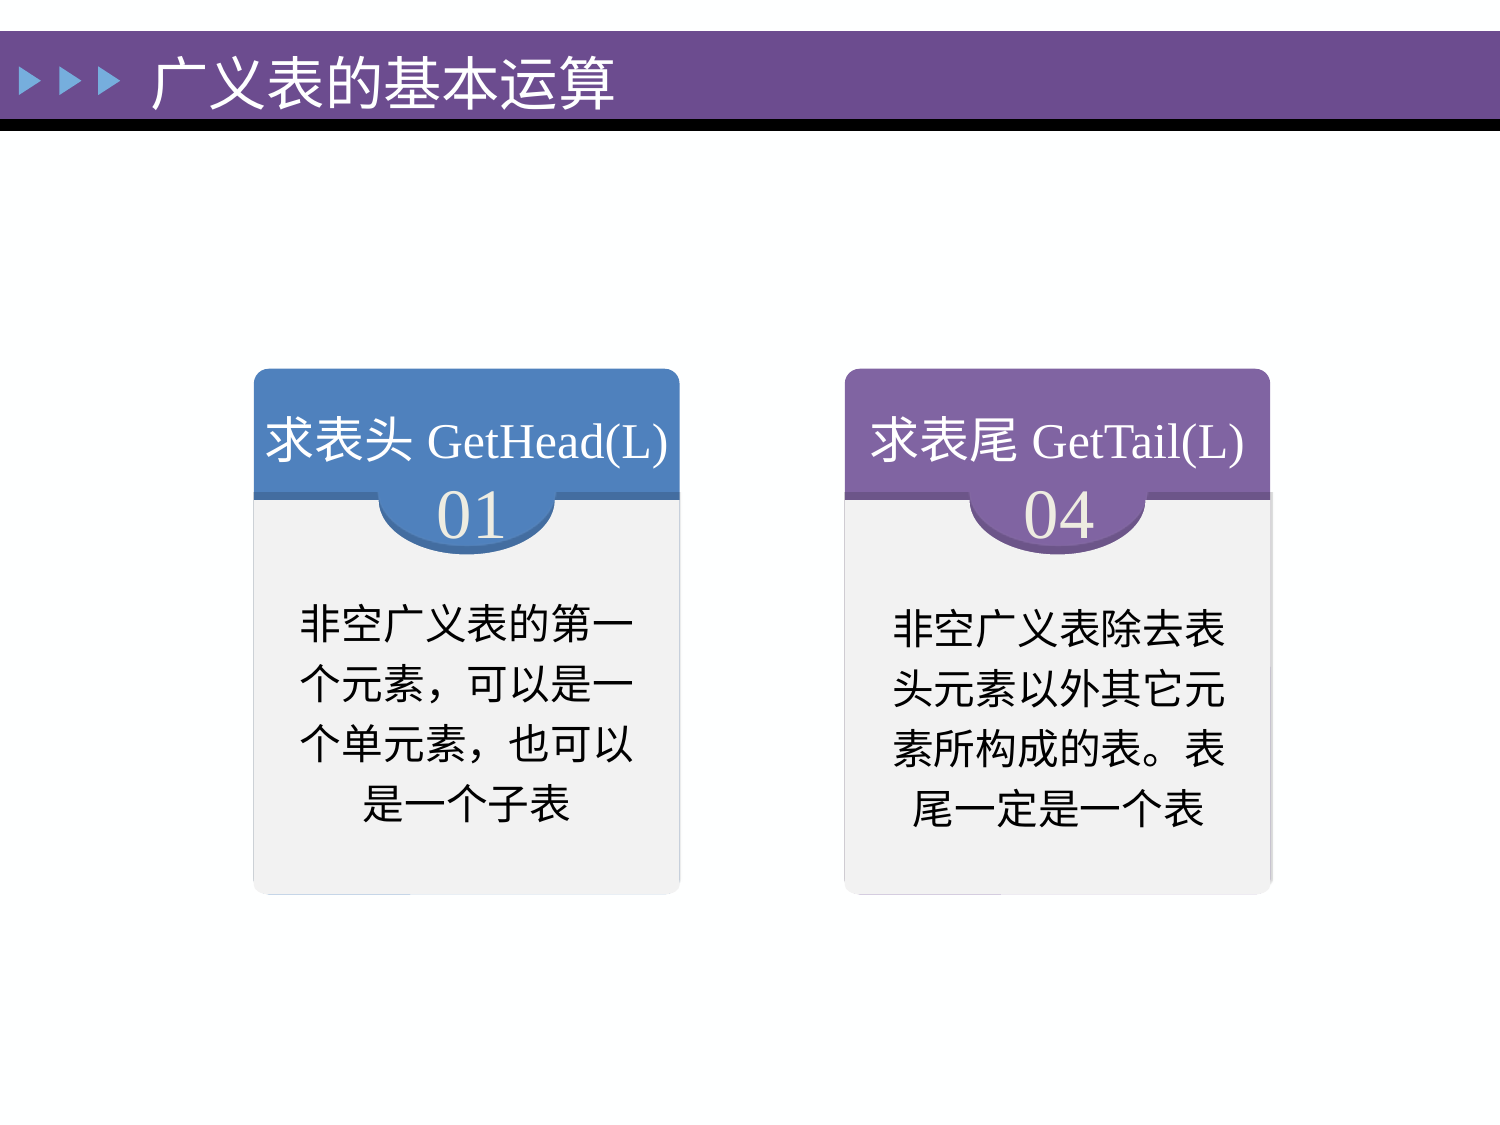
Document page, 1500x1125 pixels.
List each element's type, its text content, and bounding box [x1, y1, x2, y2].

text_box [253, 368, 680, 895]
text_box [844, 368, 1271, 895]
text_box 广义表的基本运算 [135, 40, 1500, 125]
